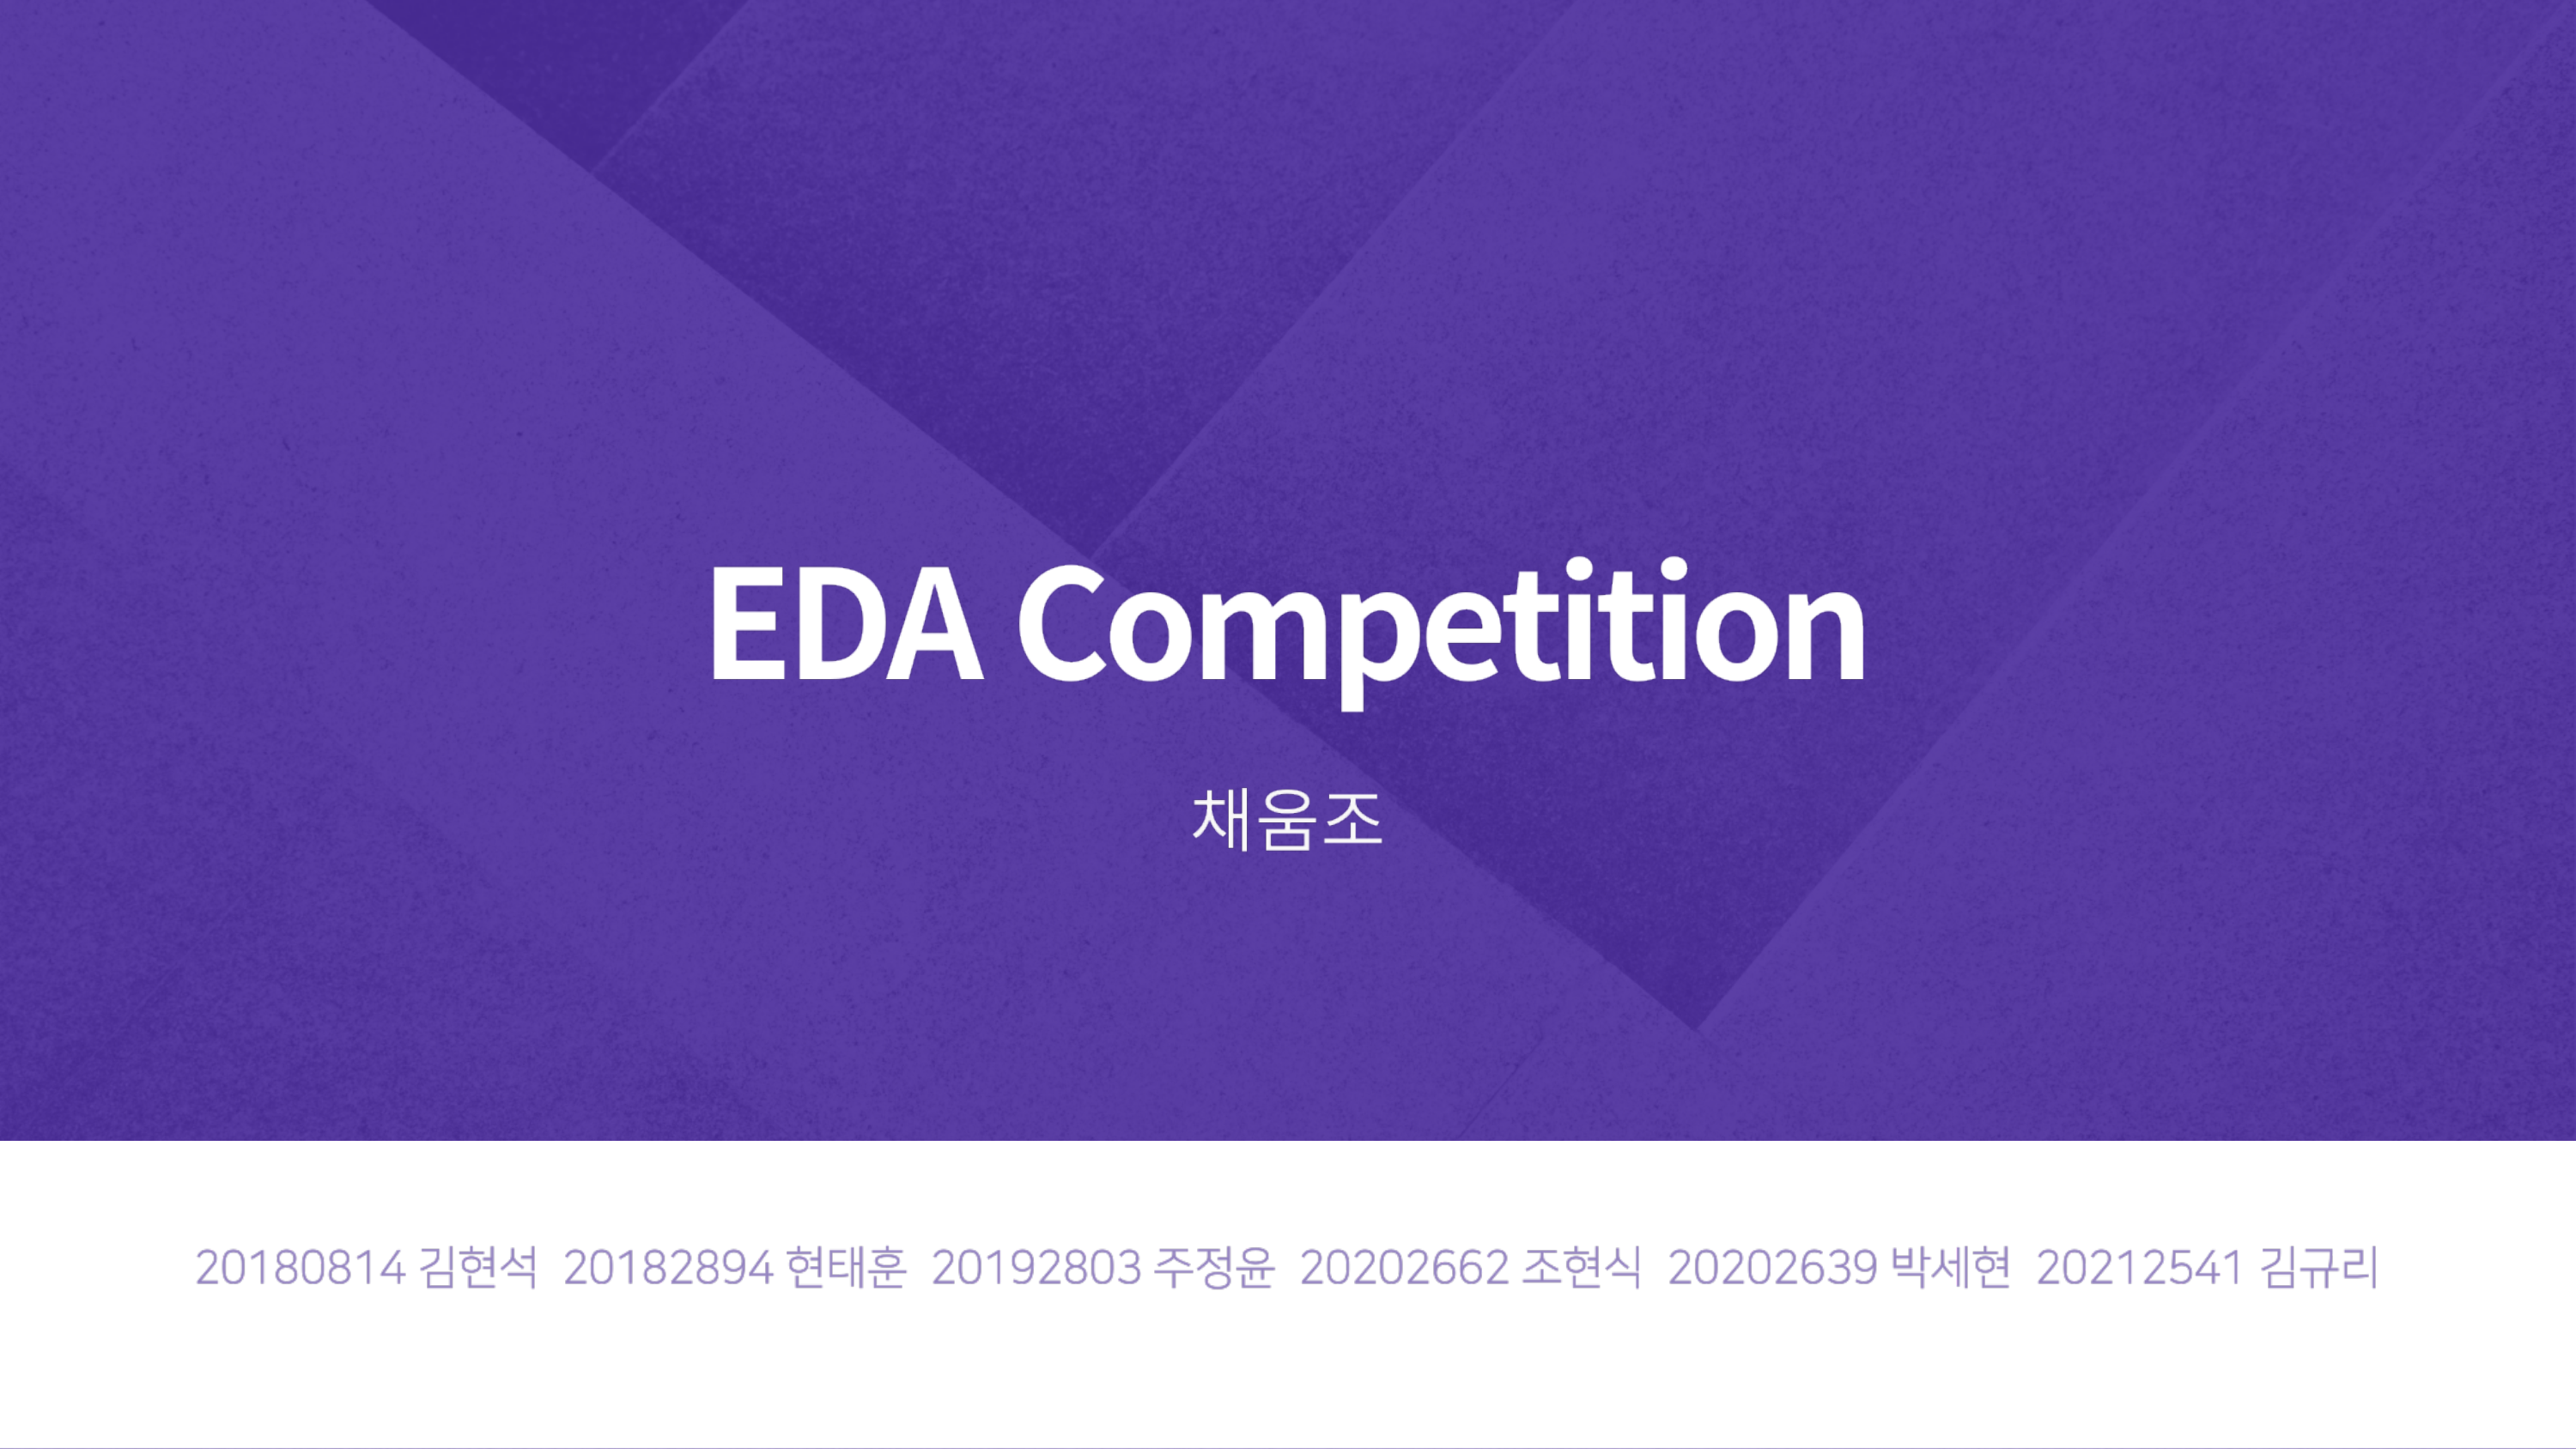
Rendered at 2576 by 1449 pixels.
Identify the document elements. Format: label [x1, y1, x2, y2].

picture [678, 488, 1947, 884]
text_box [0, 1140, 2576, 1449]
text_box [0, 0, 2576, 1140]
picture [187, 1230, 2403, 1310]
